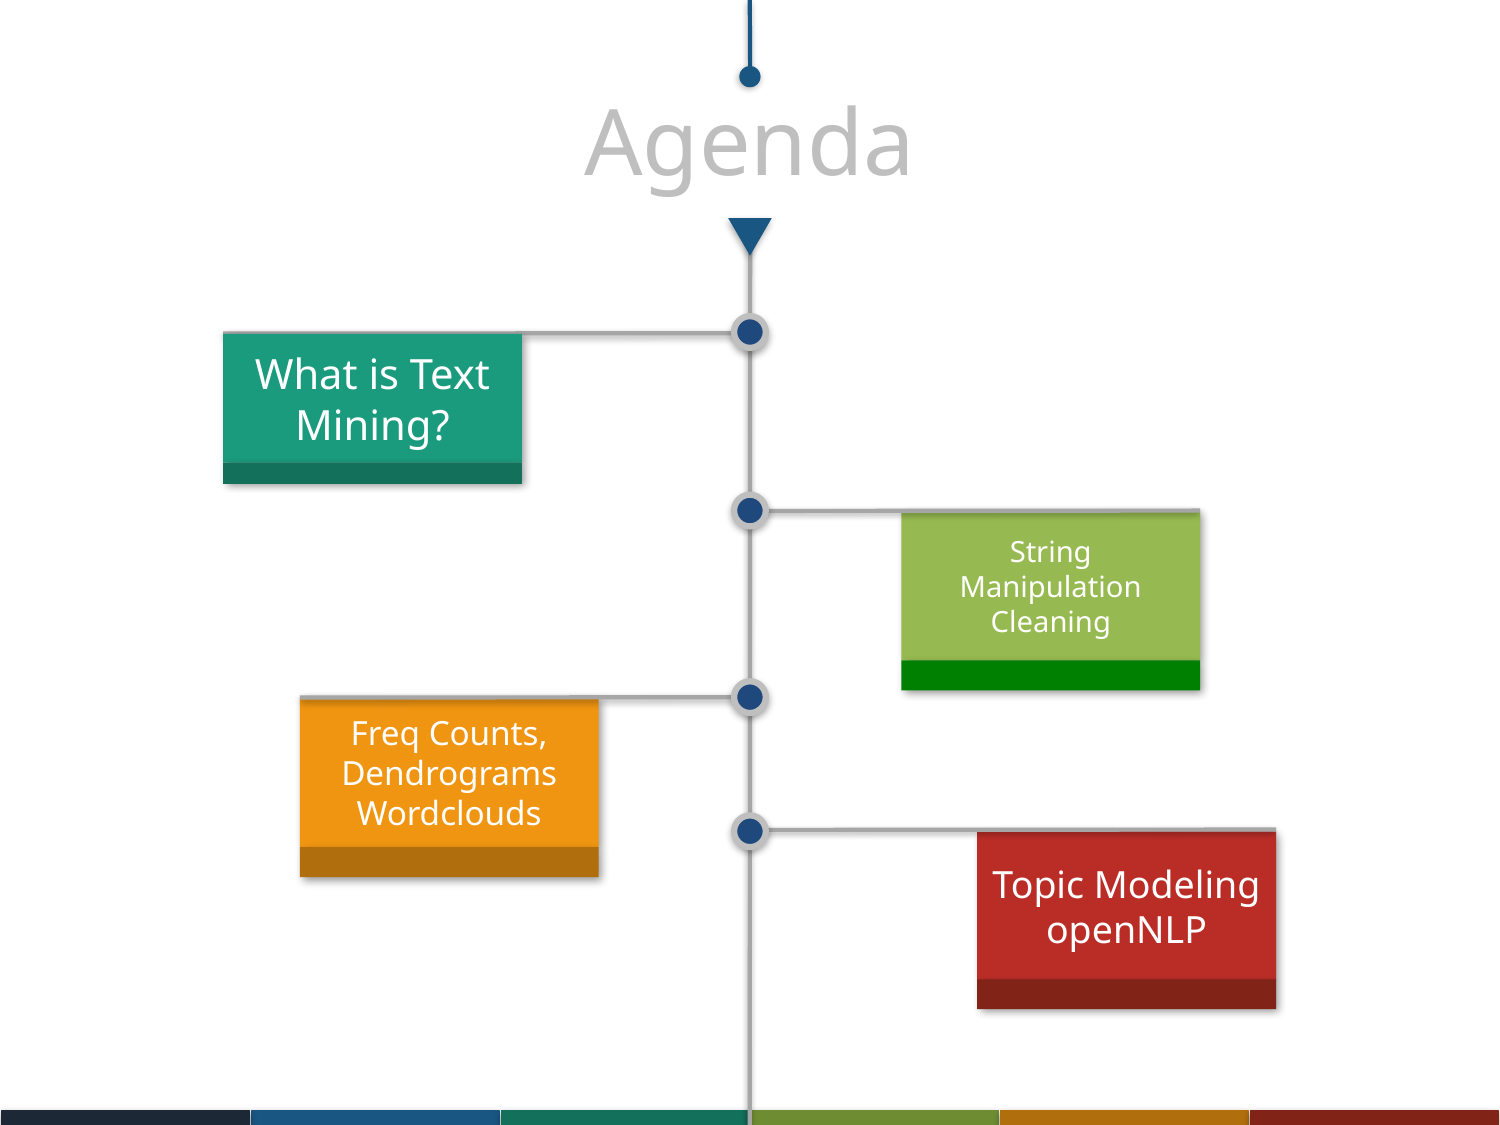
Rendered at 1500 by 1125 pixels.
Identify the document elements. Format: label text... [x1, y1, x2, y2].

text_box [733, 316, 744, 348]
text_box [754, 815, 767, 848]
text_box [733, 815, 744, 847]
title Agenda [75, 45, 1425, 233]
text_box [727, 217, 773, 251]
text_box [754, 681, 767, 714]
text_box [733, 495, 744, 526]
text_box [1020, 830, 1277, 1010]
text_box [222, 333, 523, 485]
text_box [754, 494, 767, 527]
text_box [299, 697, 519, 878]
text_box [901, 510, 969, 691]
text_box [529, 697, 599, 878]
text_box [976, 830, 1008, 1010]
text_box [979, 510, 1201, 691]
text_box [733, 681, 744, 713]
text_box [754, 315, 767, 349]
text_box [738, 66, 762, 89]
